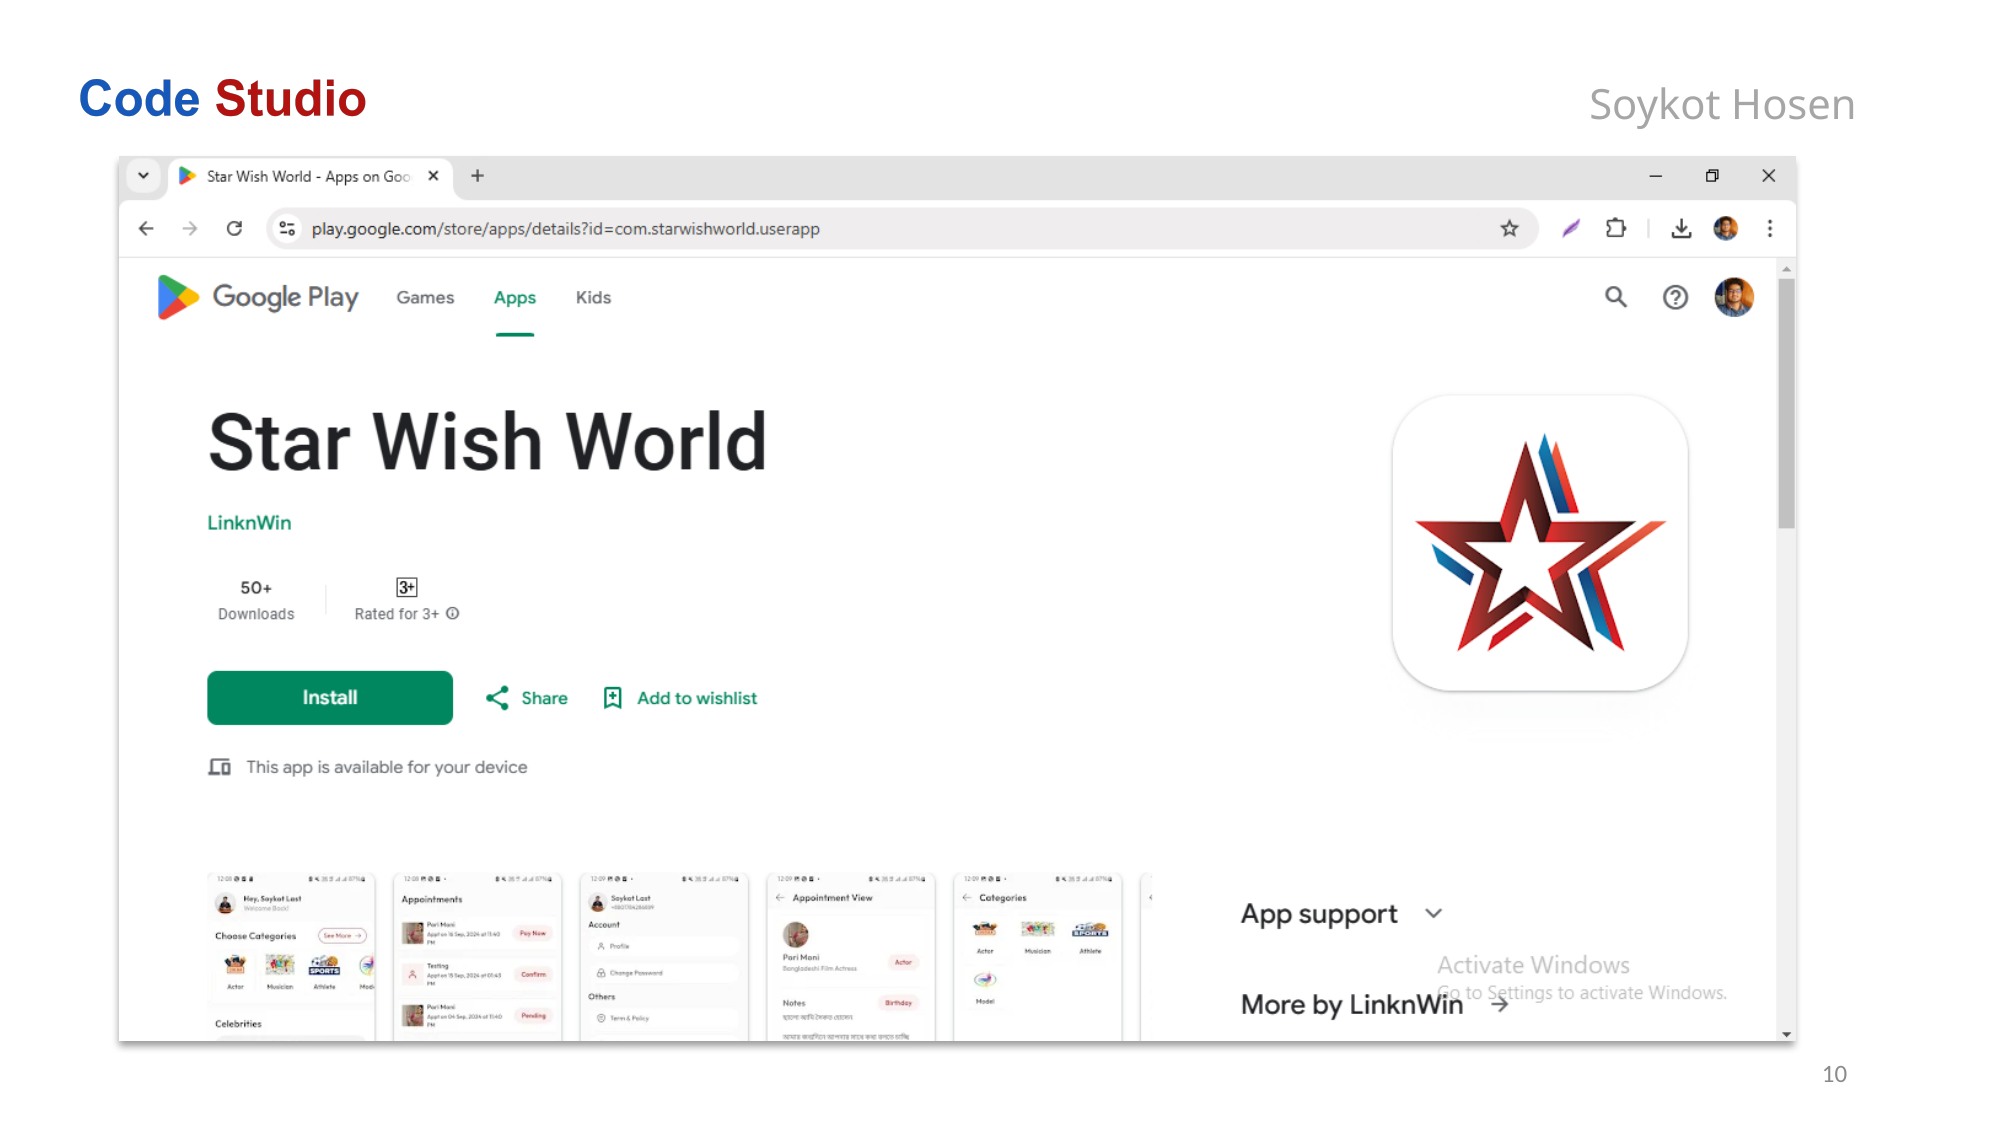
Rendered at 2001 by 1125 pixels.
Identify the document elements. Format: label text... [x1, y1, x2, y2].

slide_number 10 [1412, 1042, 1863, 1103]
text_box Soykot Hosen [1574, 70, 1872, 136]
picture [77, 70, 367, 126]
picture [119, 156, 1796, 1041]
